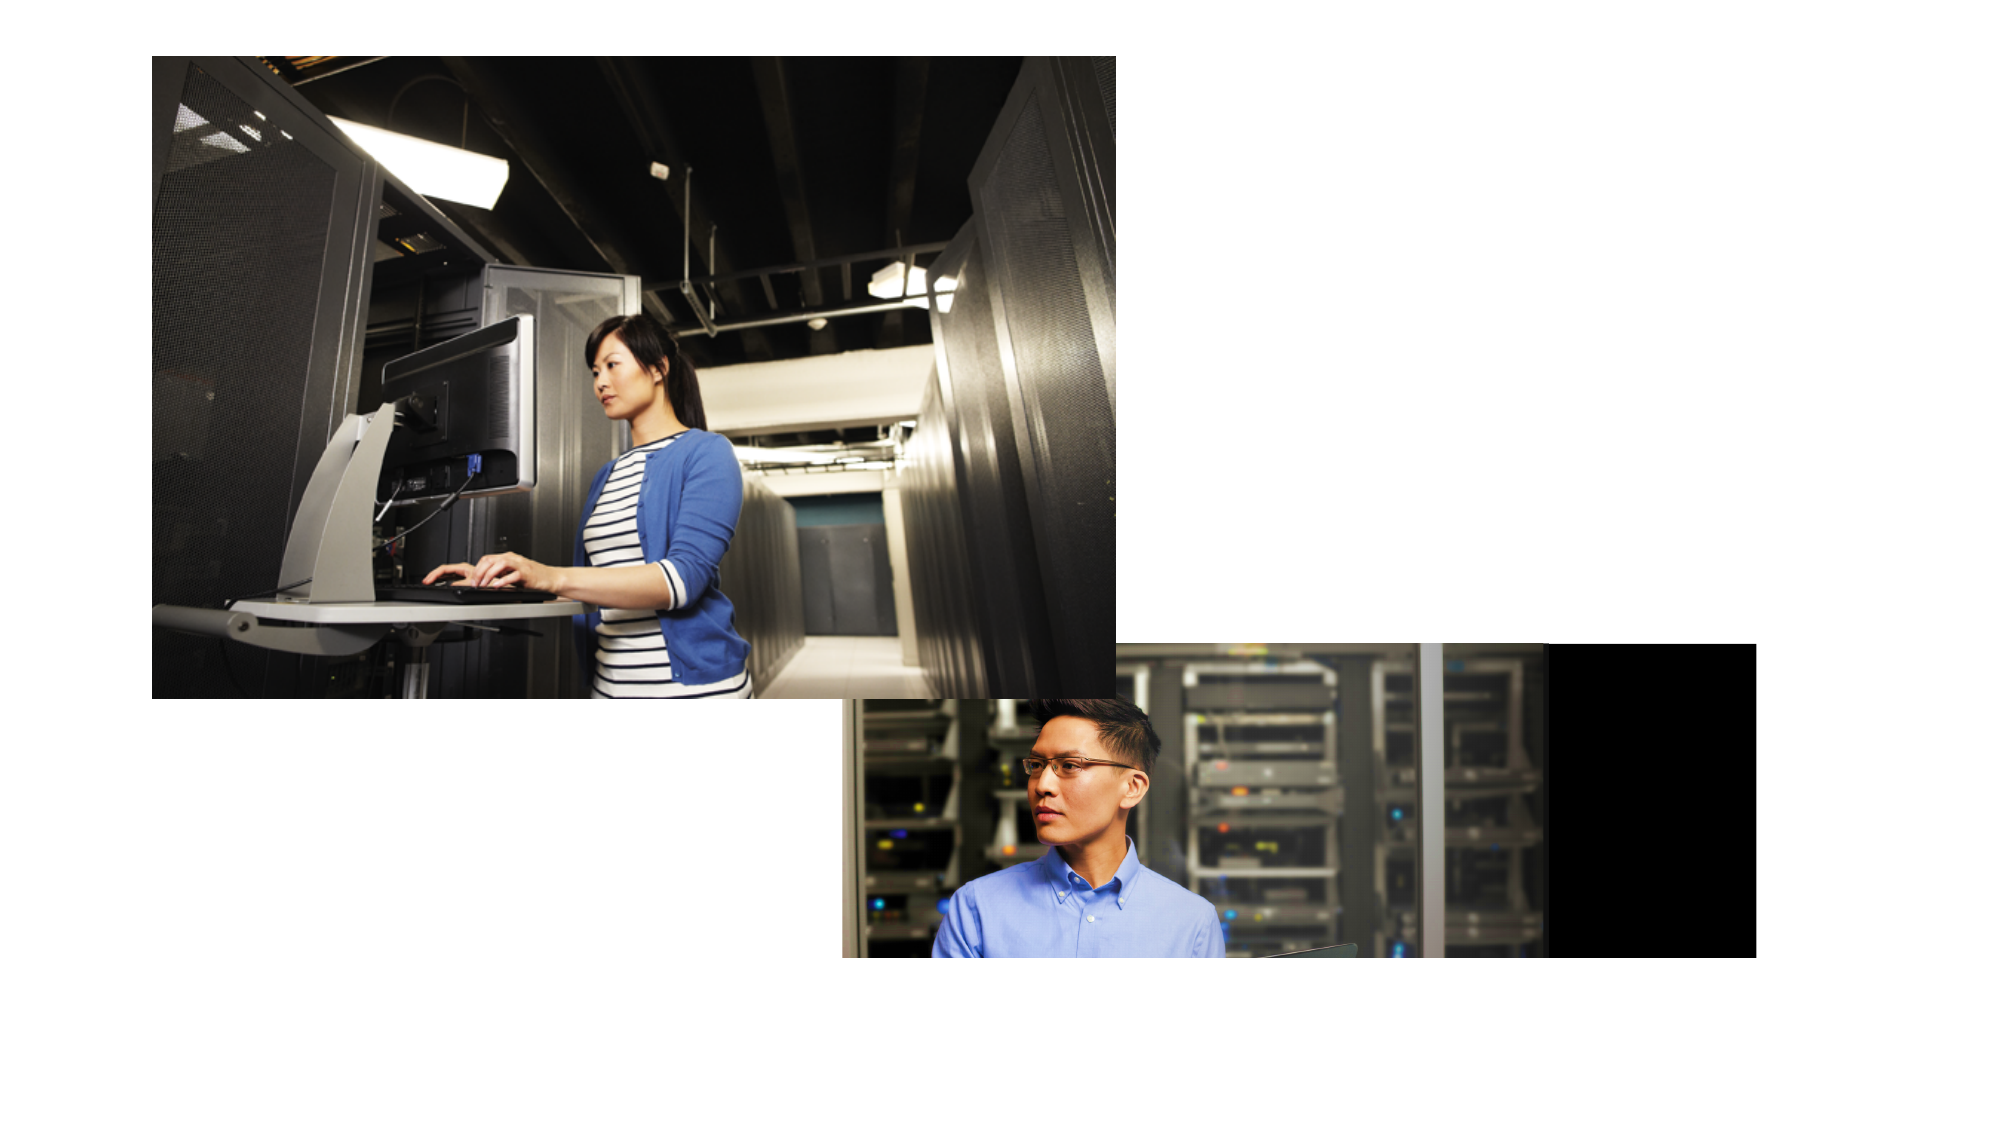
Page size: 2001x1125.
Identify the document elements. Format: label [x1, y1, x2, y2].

text_box [842, 643, 1757, 958]
picture [152, 56, 1116, 699]
